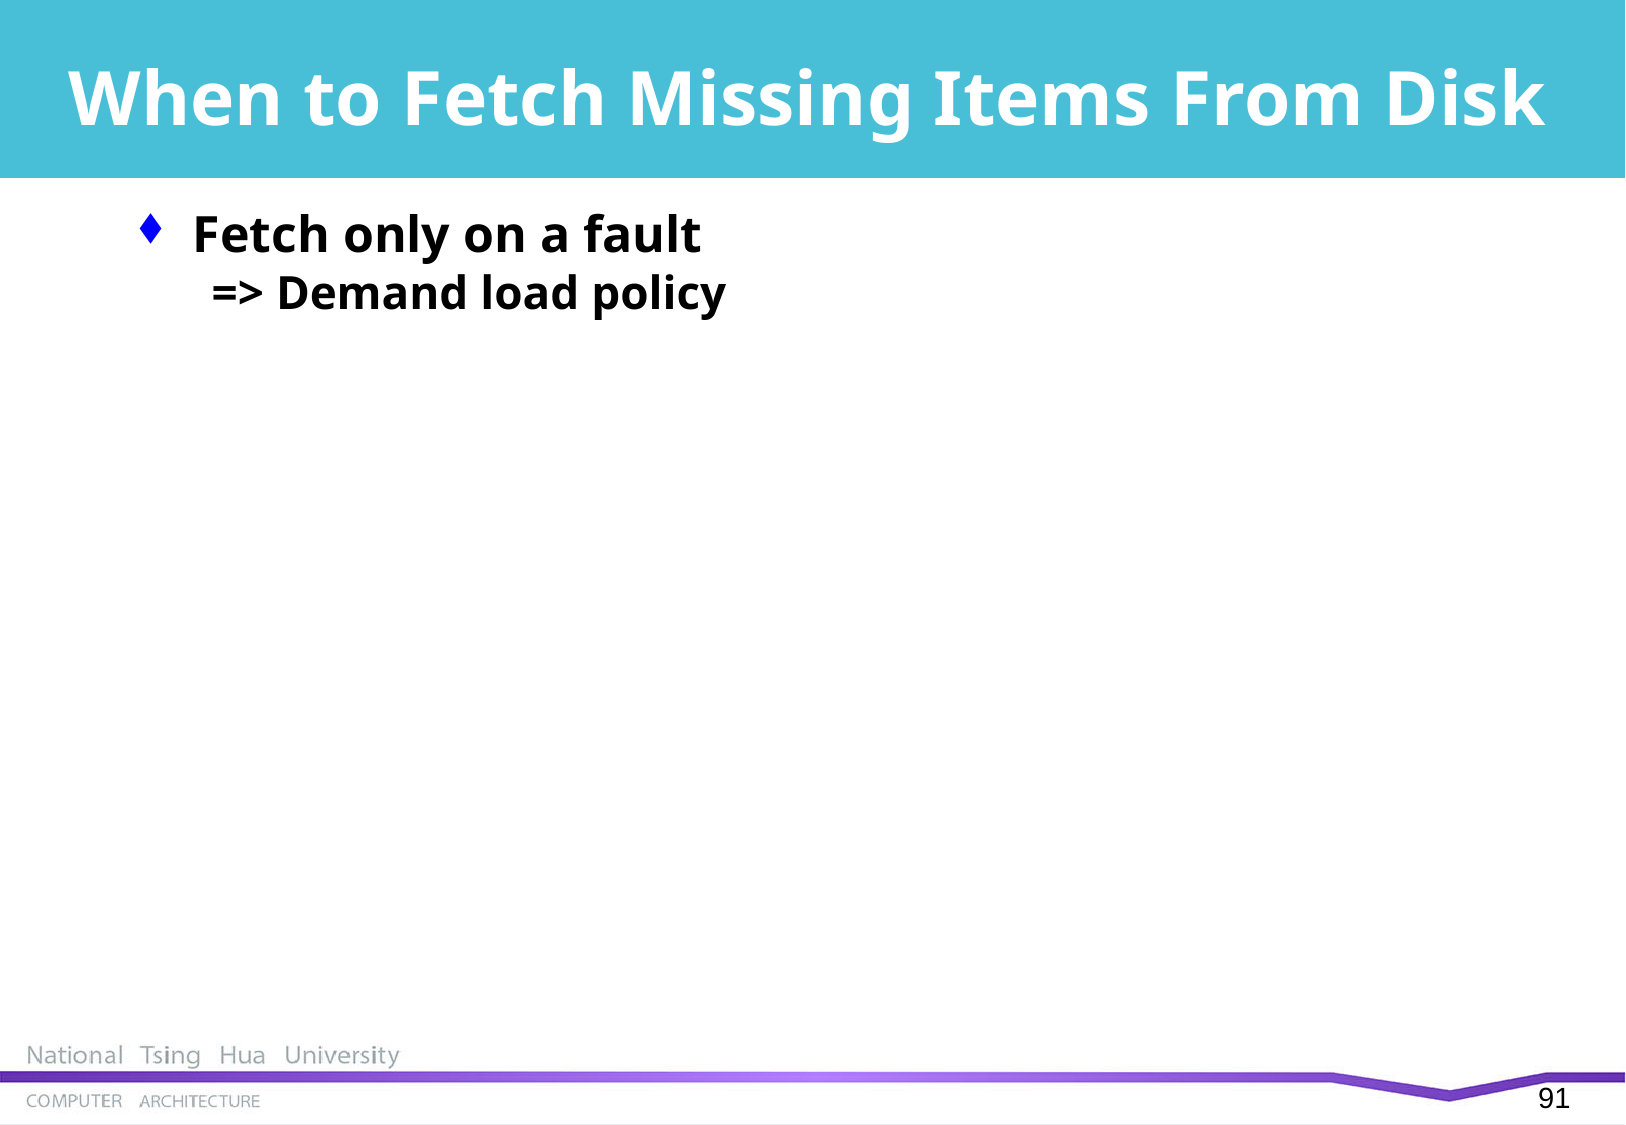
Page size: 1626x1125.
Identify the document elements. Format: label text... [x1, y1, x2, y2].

picture [0, 0, 1626, 1125]
list Fetch only on a fault => Demand load policy [121, 201, 1504, 1036]
title When to Fetch Missing Items From Disk [20, 27, 1597, 177]
slide_number 90 [1247, 1059, 1586, 1125]
